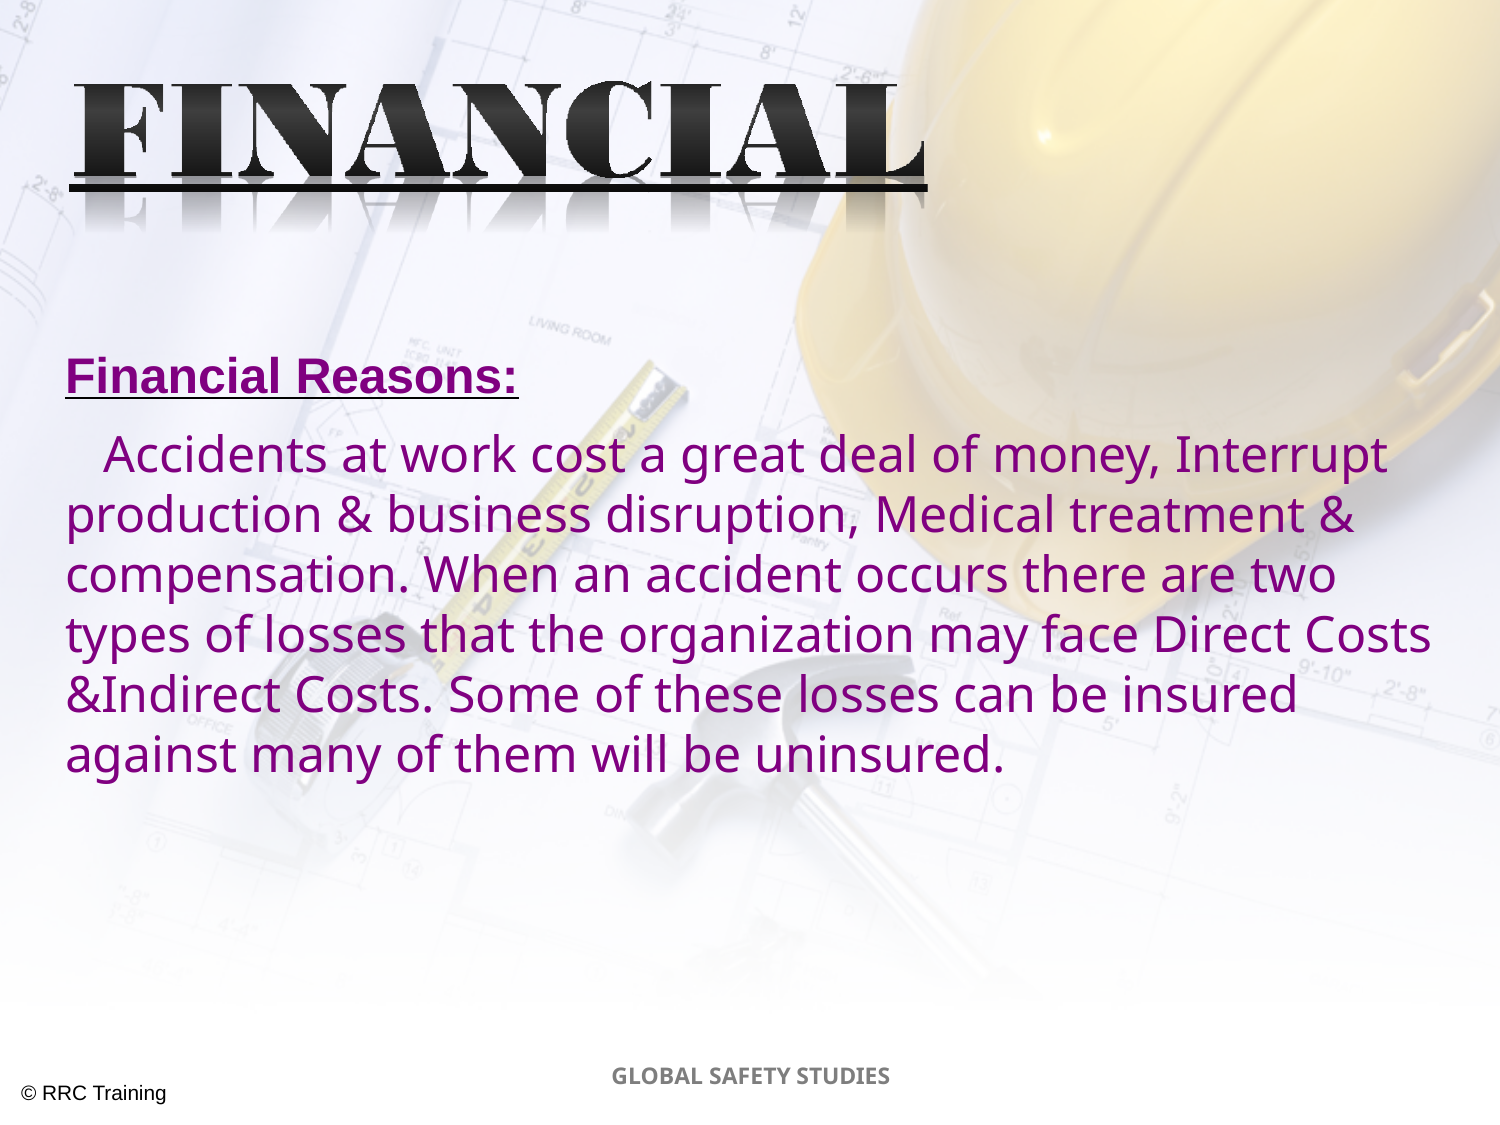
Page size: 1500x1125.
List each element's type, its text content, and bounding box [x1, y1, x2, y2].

footer GLOBAL SAFETY STUDIES [512, 748, 988, 1125]
text_box Financial Reasons: Accidents at work cost a great deal of money, Interrupt production & business disruption, Medical treatment & compensation. When an accident occurs there are two types of losses that the organization may face Direct Costs &Indirect Costs. Some of these losses can be insured against many of them will be uninsured. [62, 323, 1463, 783]
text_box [69, 81, 928, 269]
